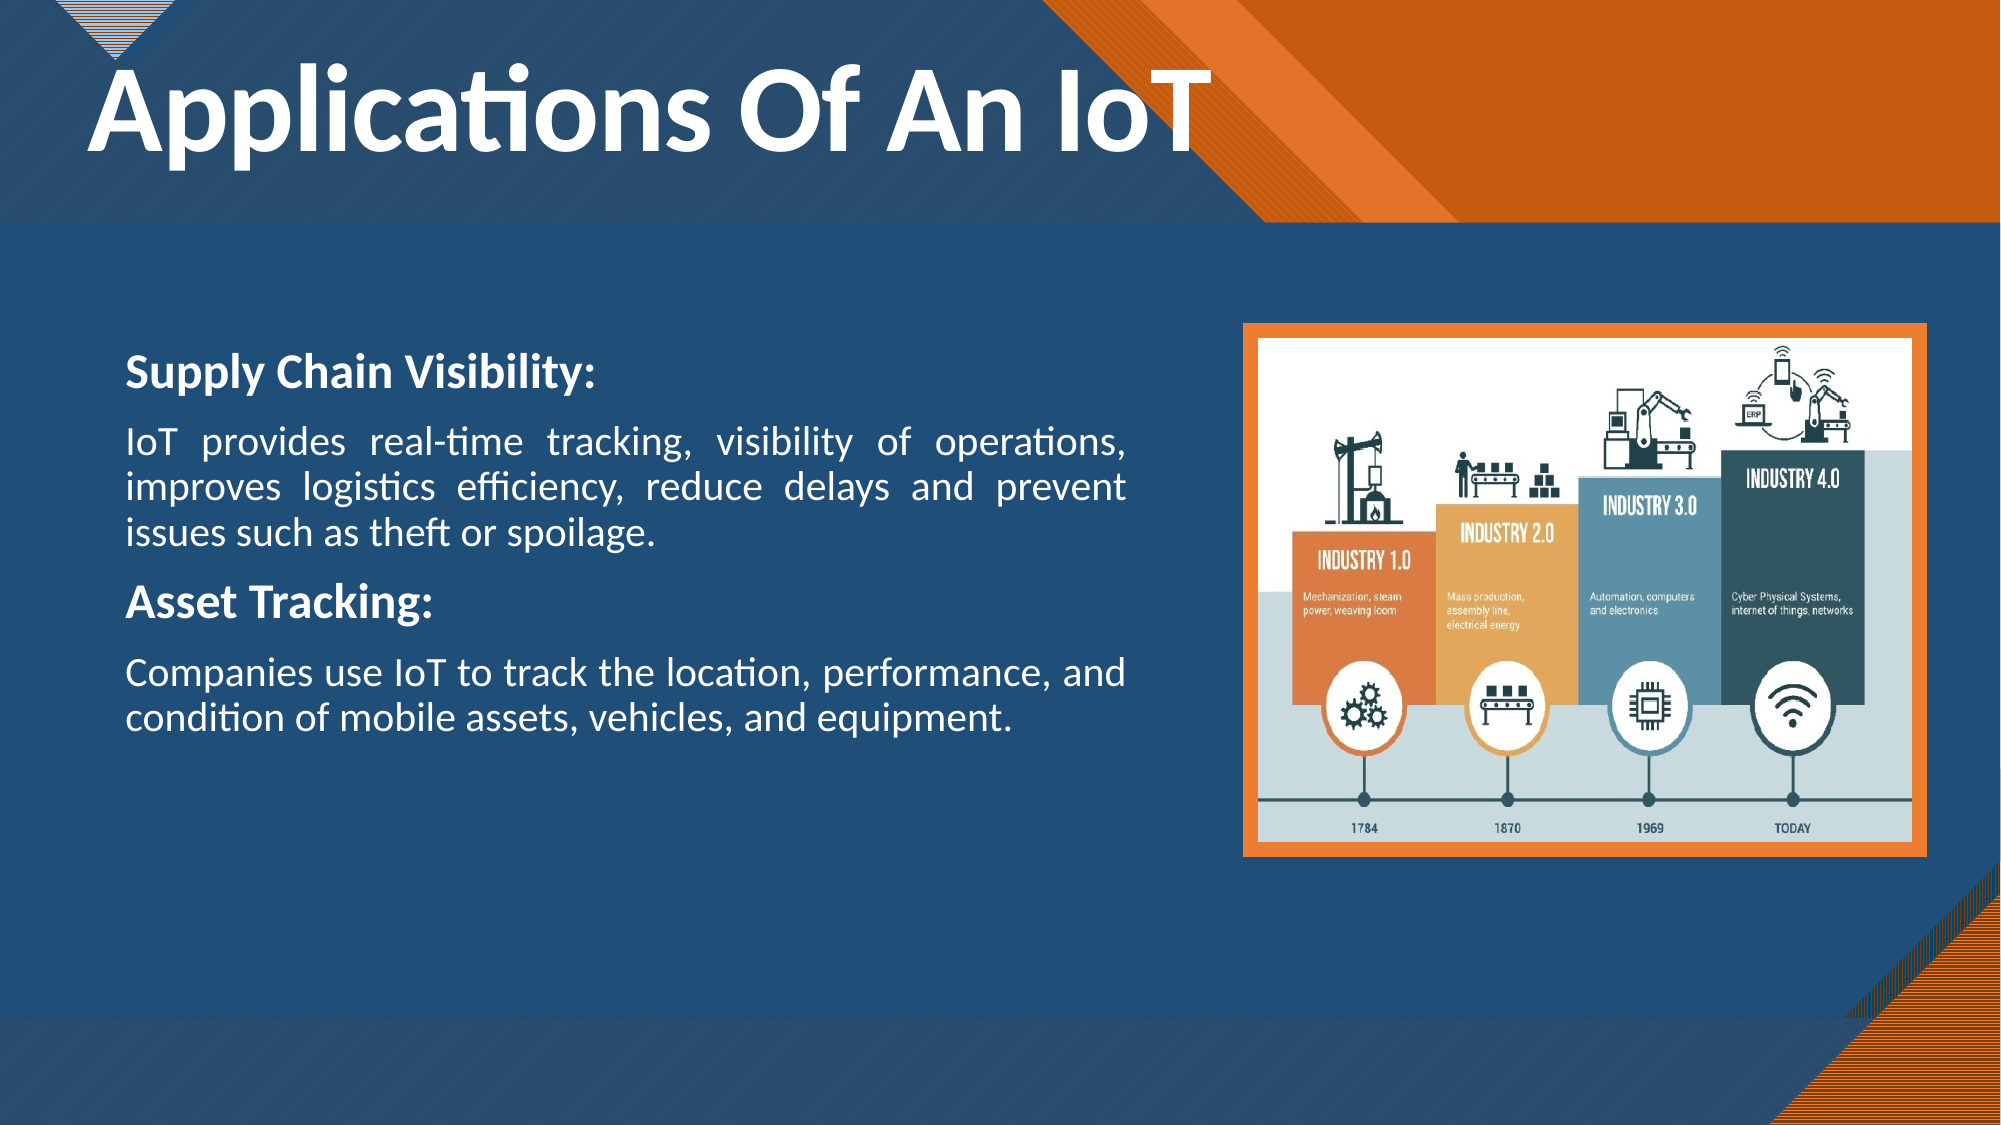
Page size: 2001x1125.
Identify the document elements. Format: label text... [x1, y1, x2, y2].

list Supply Chain Visibility: IoT provides real-time tracking, visibility of operations, improves logistics efficiency, reduce delays and prevent issues such as theft or spoilage. Asset Tracking: Companies use IoT to track the location, performance, and condition of mobile assets, vehicles, and equipment. [72, 337, 1143, 985]
title Applications Of An IoT [72, 35, 1913, 188]
picture [1257, 337, 1913, 842]
